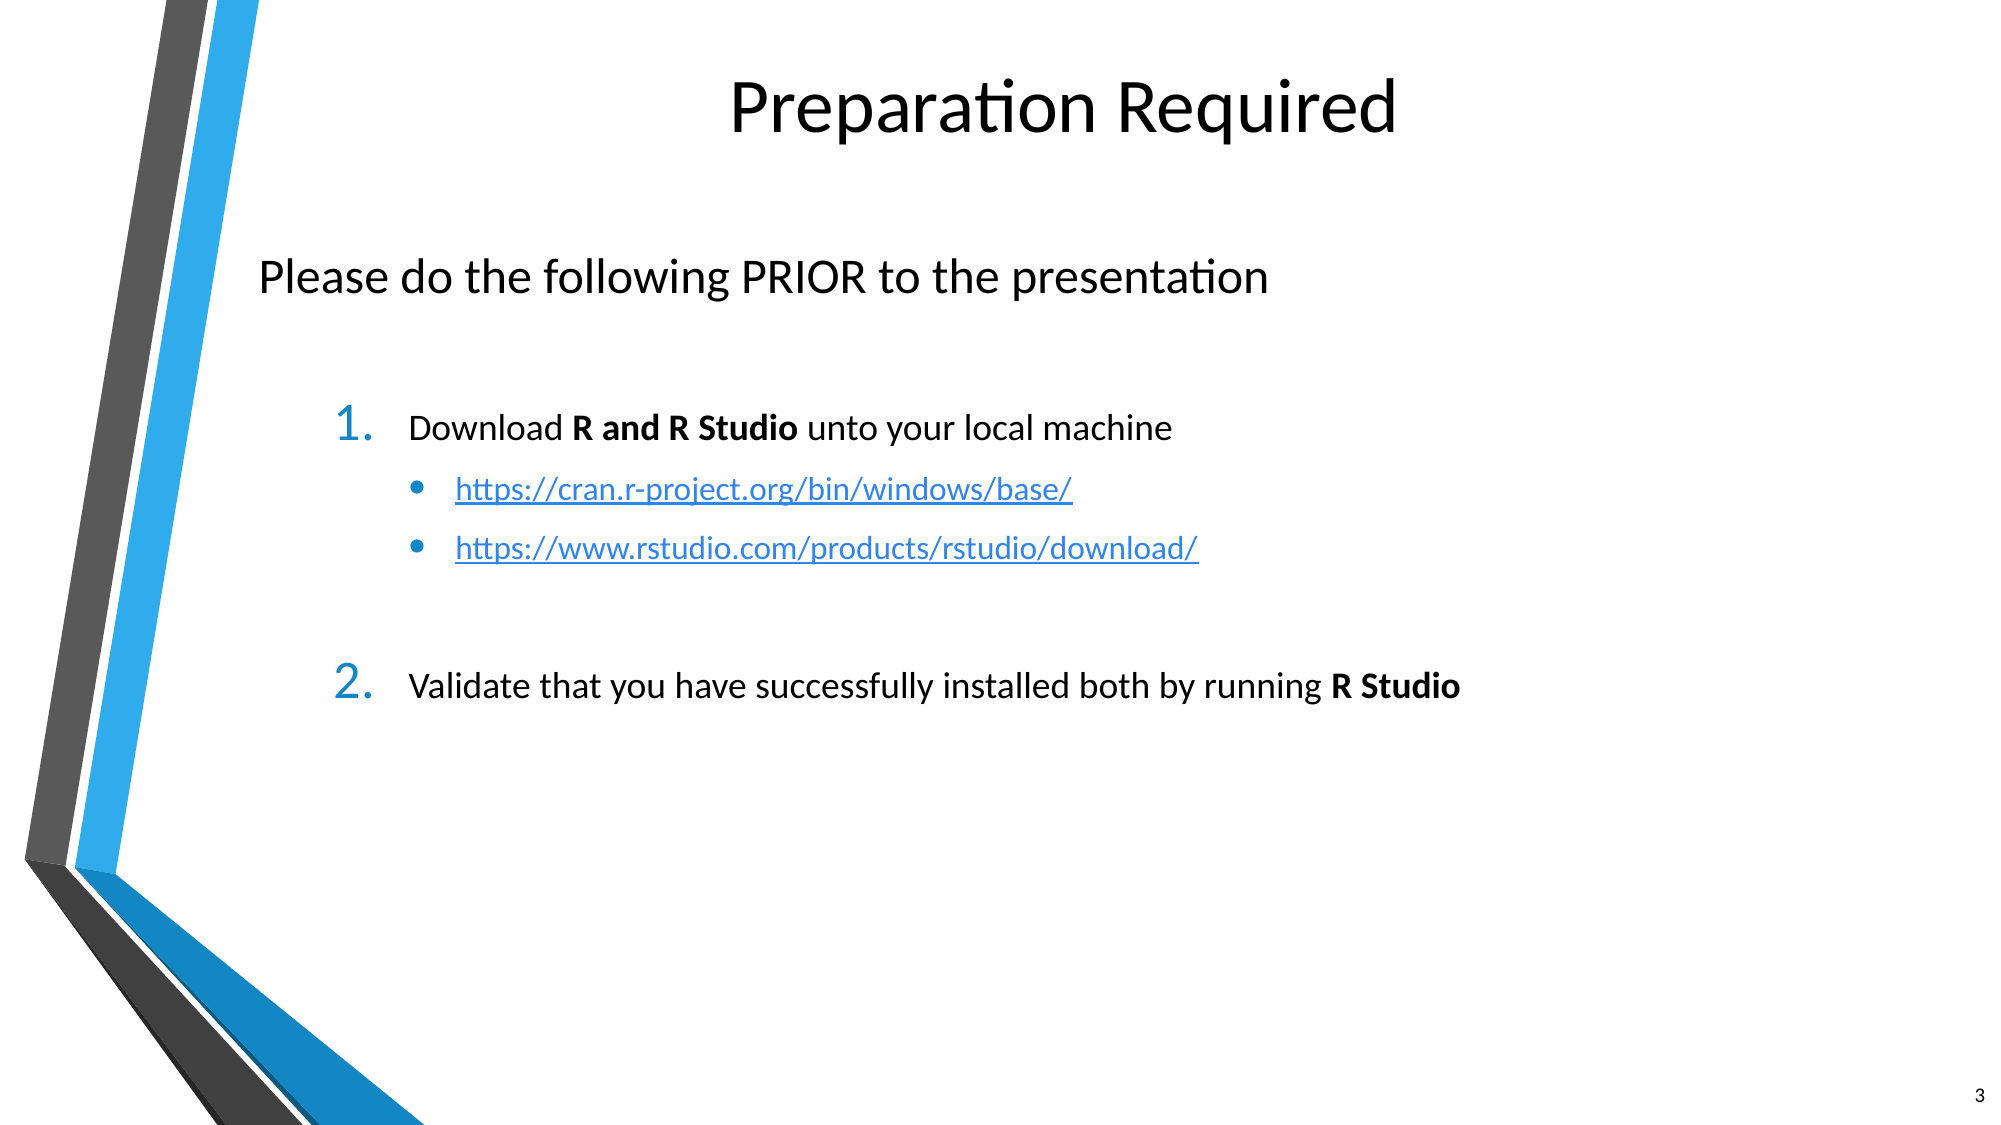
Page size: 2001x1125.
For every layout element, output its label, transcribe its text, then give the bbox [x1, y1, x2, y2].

title Preparation Required [243, 47, 1887, 156]
list Please do the following PRIOR to the presentation Download R and R Studio unto your local machine https://cran.r-project.org/bin/windows/base/ https://www.rstudio.com/products/rstudio/download/ Validate that you have successfully installed both by running R Studio [243, 235, 1887, 1057]
slide_number 3 [1909, 1064, 2000, 1124]
